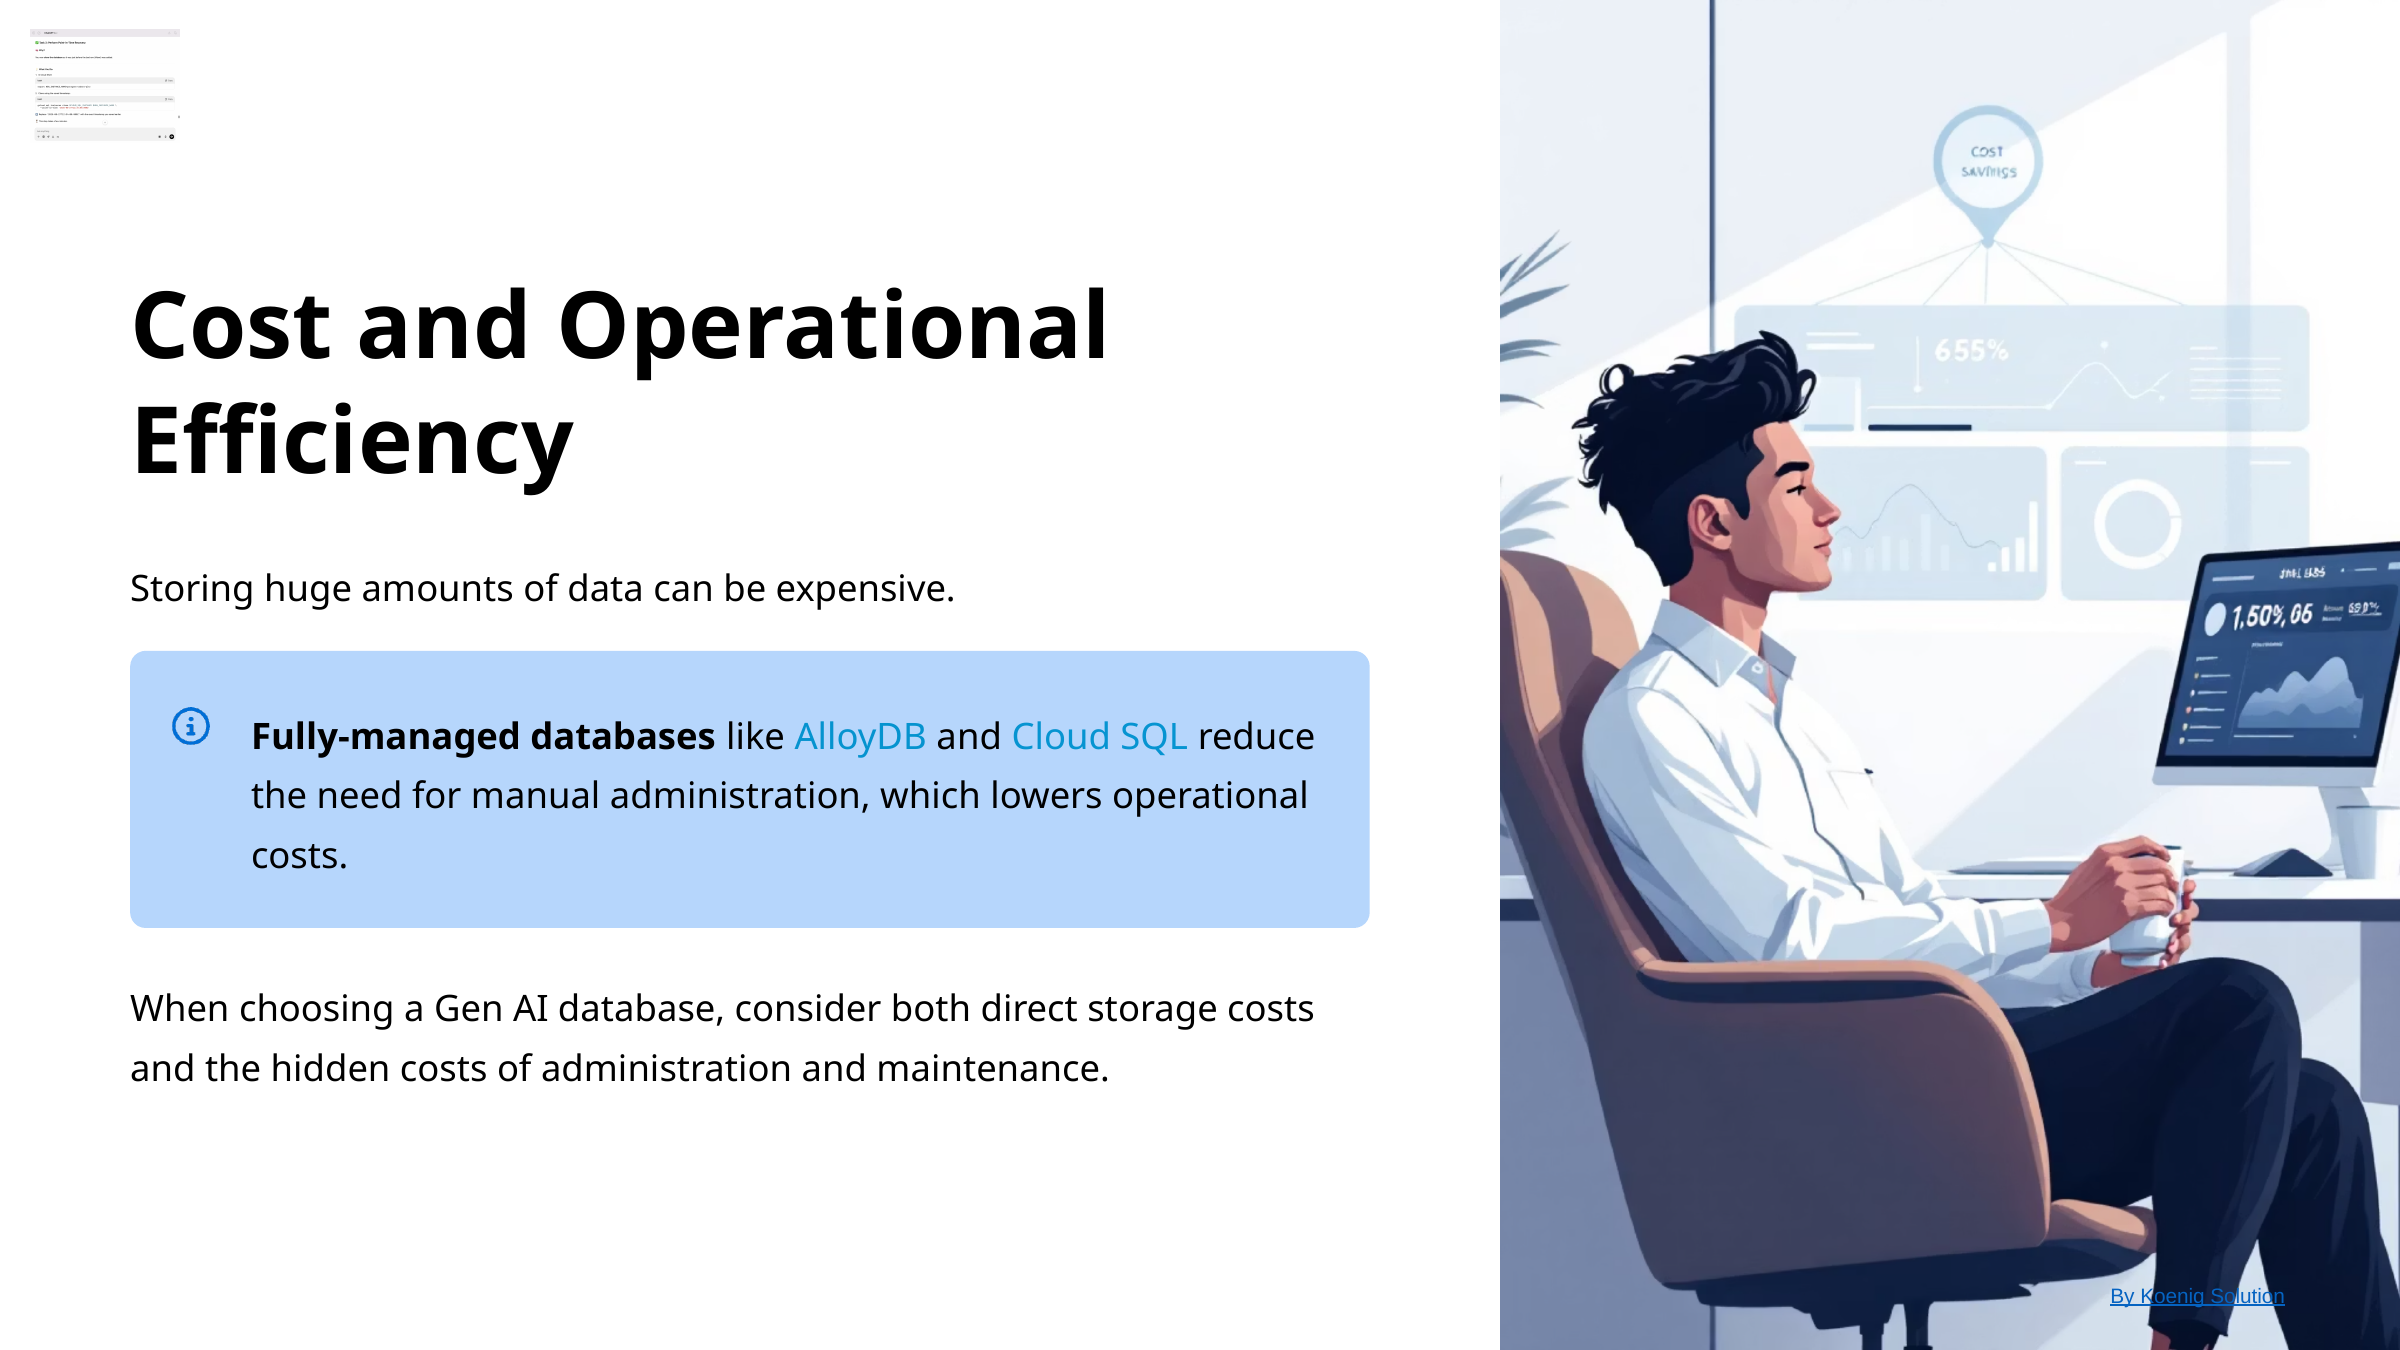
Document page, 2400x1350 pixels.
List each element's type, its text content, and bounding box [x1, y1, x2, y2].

text_box Cost and Operational Efficiency [130, 261, 1370, 494]
picture [167, 707, 214, 745]
text_box Fully-managed databases like AlloyDB and Cloud SQL reduce the need for manual administration, which lowers operational costs. [251, 697, 1333, 876]
text_box [130, 650, 1370, 928]
picture [29, 29, 180, 143]
text_box Storing huge amounts of data can be expensive. [130, 549, 1370, 609]
text_box When choosing a Gen AI database, consider both direct storage costs and the hidden costs of administration and maintenance. [130, 969, 1370, 1089]
picture [1499, 0, 2400, 1350]
